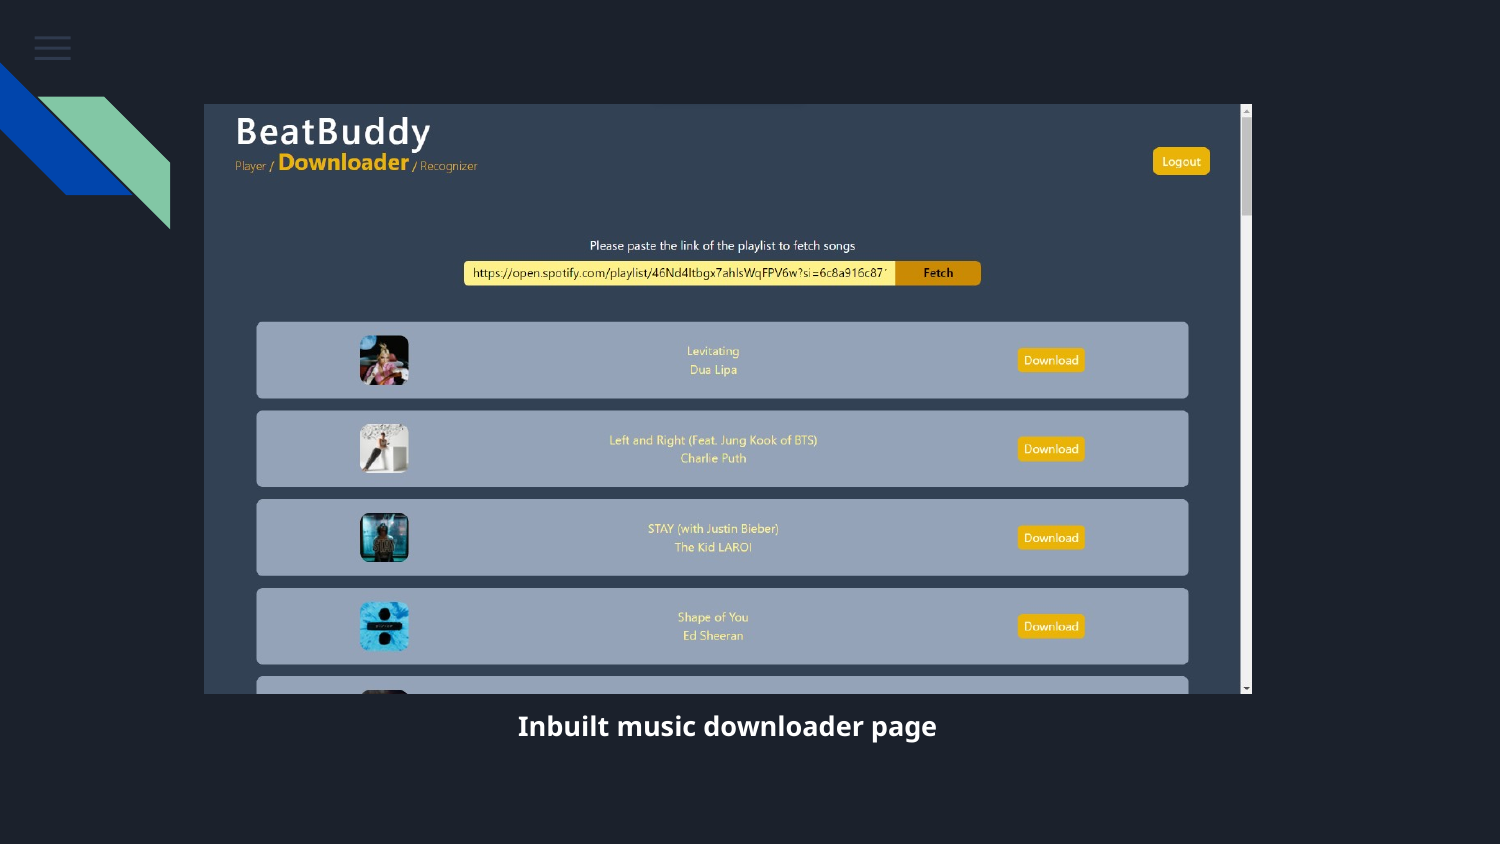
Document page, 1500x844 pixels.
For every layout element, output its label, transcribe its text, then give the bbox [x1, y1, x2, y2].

picture [203, 104, 1252, 695]
text_box Inbuilt music downloader page [395, 704, 1060, 757]
